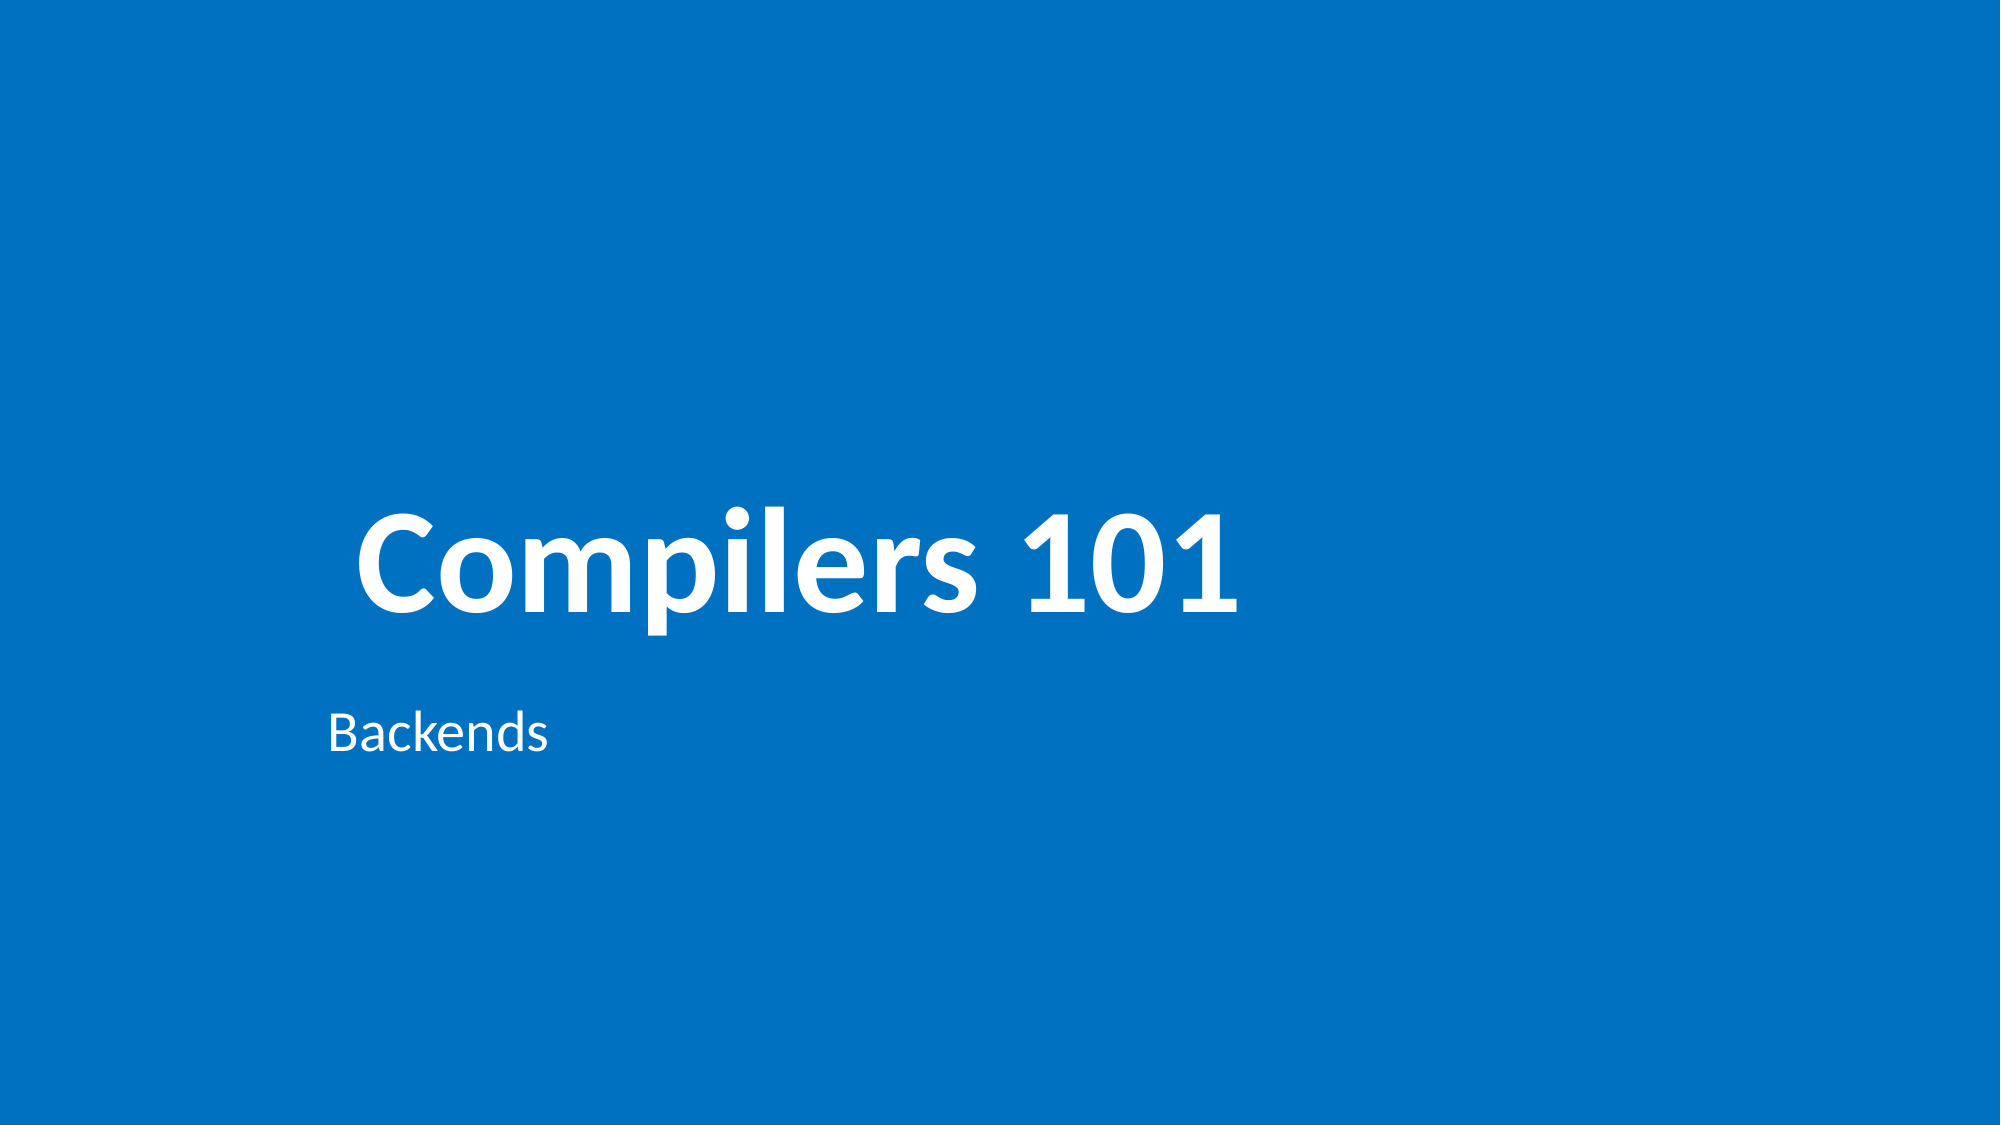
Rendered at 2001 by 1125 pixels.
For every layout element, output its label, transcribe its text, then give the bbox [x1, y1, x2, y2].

text_box Compilers 101 [0, 472, 1701, 653]
text_box Backends [312, 693, 2000, 747]
